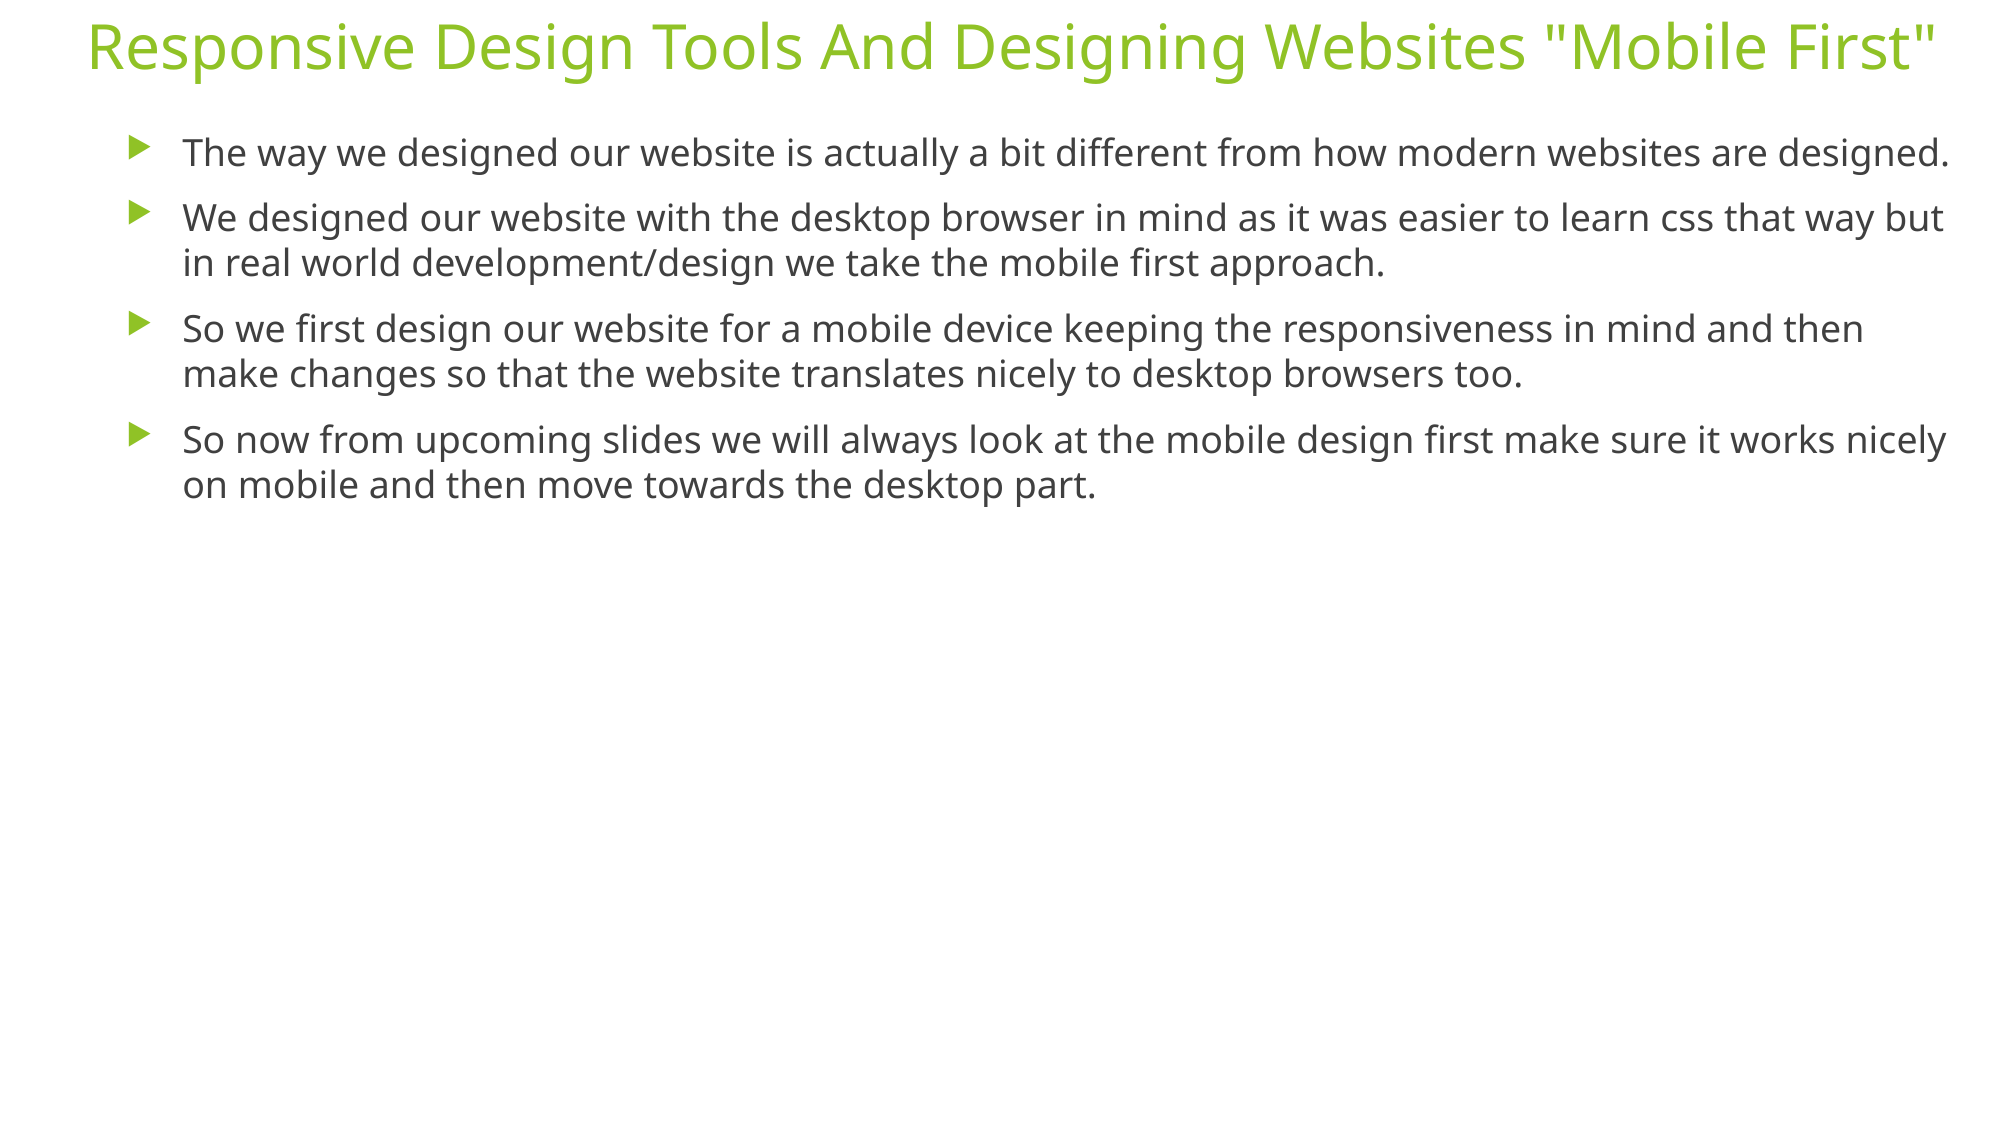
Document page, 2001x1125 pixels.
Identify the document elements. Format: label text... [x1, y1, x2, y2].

list The way we designed our website is actually a bit different from how modern websites are designed. We designed our website with the desktop browser in mind as it was easier to learn css that way but in real world development/design we take the mobile first approach. So we first design our website for a mobile device keeping the responsiveness in mind and then make changes so that the website translates nicely to desktop browsers too. So now from upcoming slides we will always look at the mobile design first make sure it works nicely on mobile and then move towards the desktop part. [111, 121, 1978, 1076]
title Responsive Design Tools And Designing Websites "Mobile First" [71, 0, 1978, 91]
